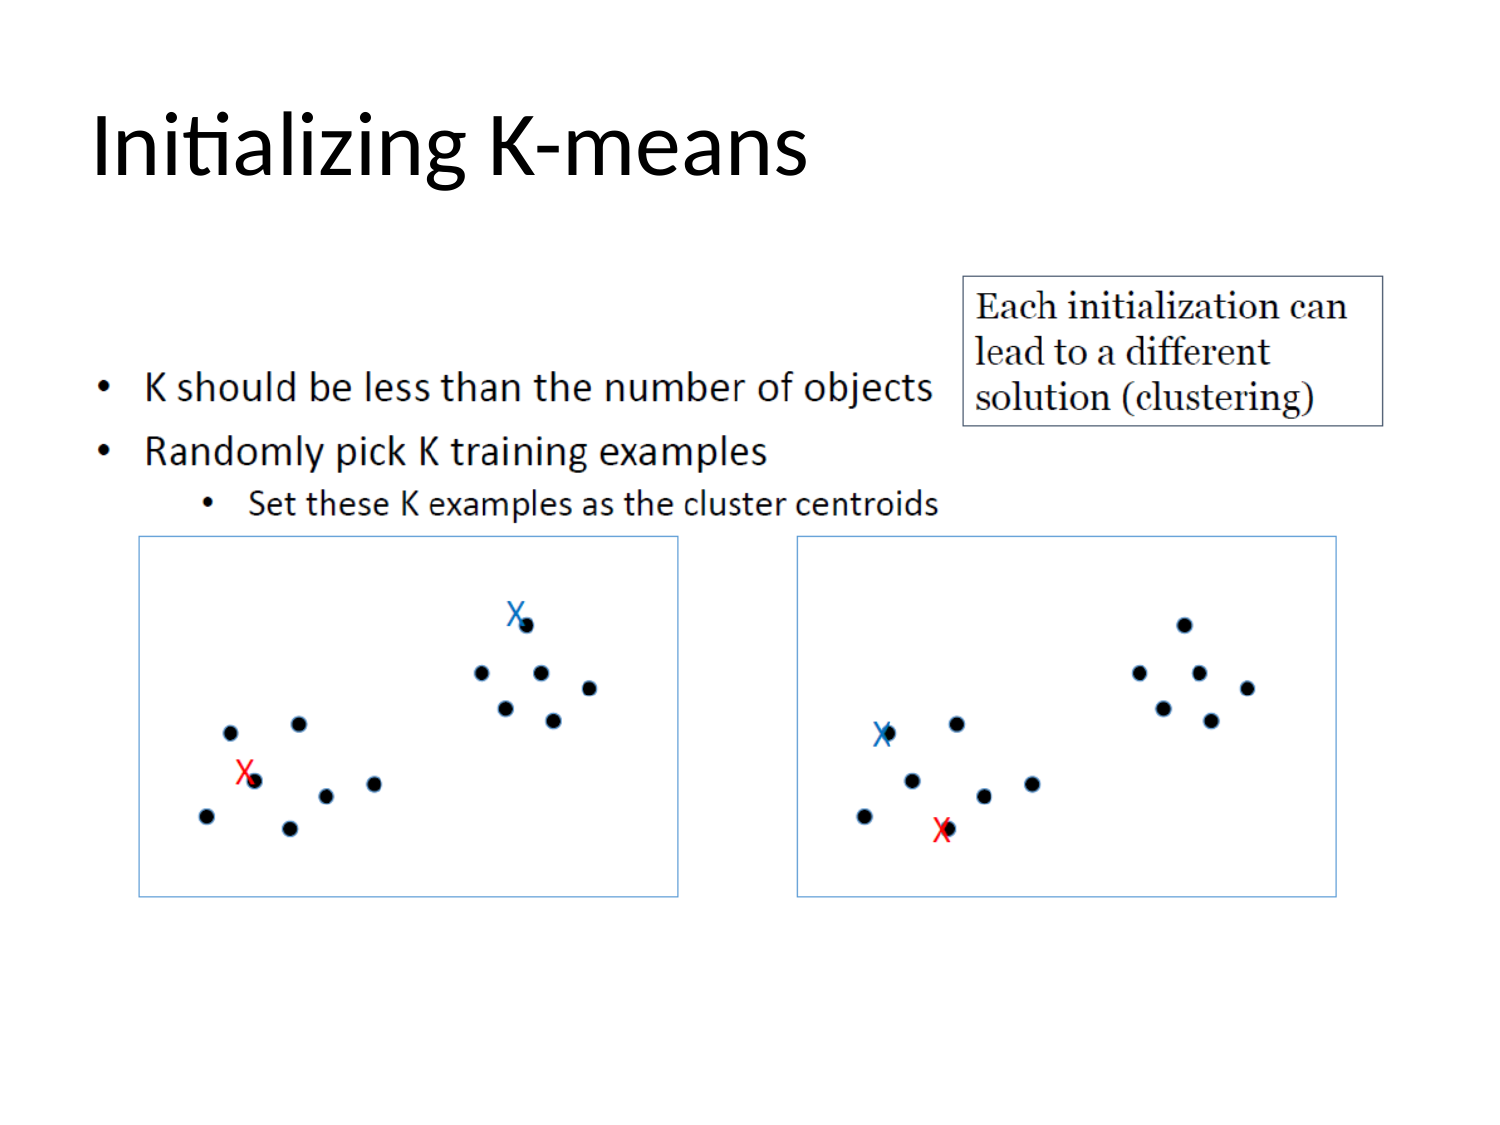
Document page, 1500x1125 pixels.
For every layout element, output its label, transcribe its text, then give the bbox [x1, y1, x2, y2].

title Initializing K-means [75, 45, 1425, 233]
picture [74, 262, 1398, 913]
